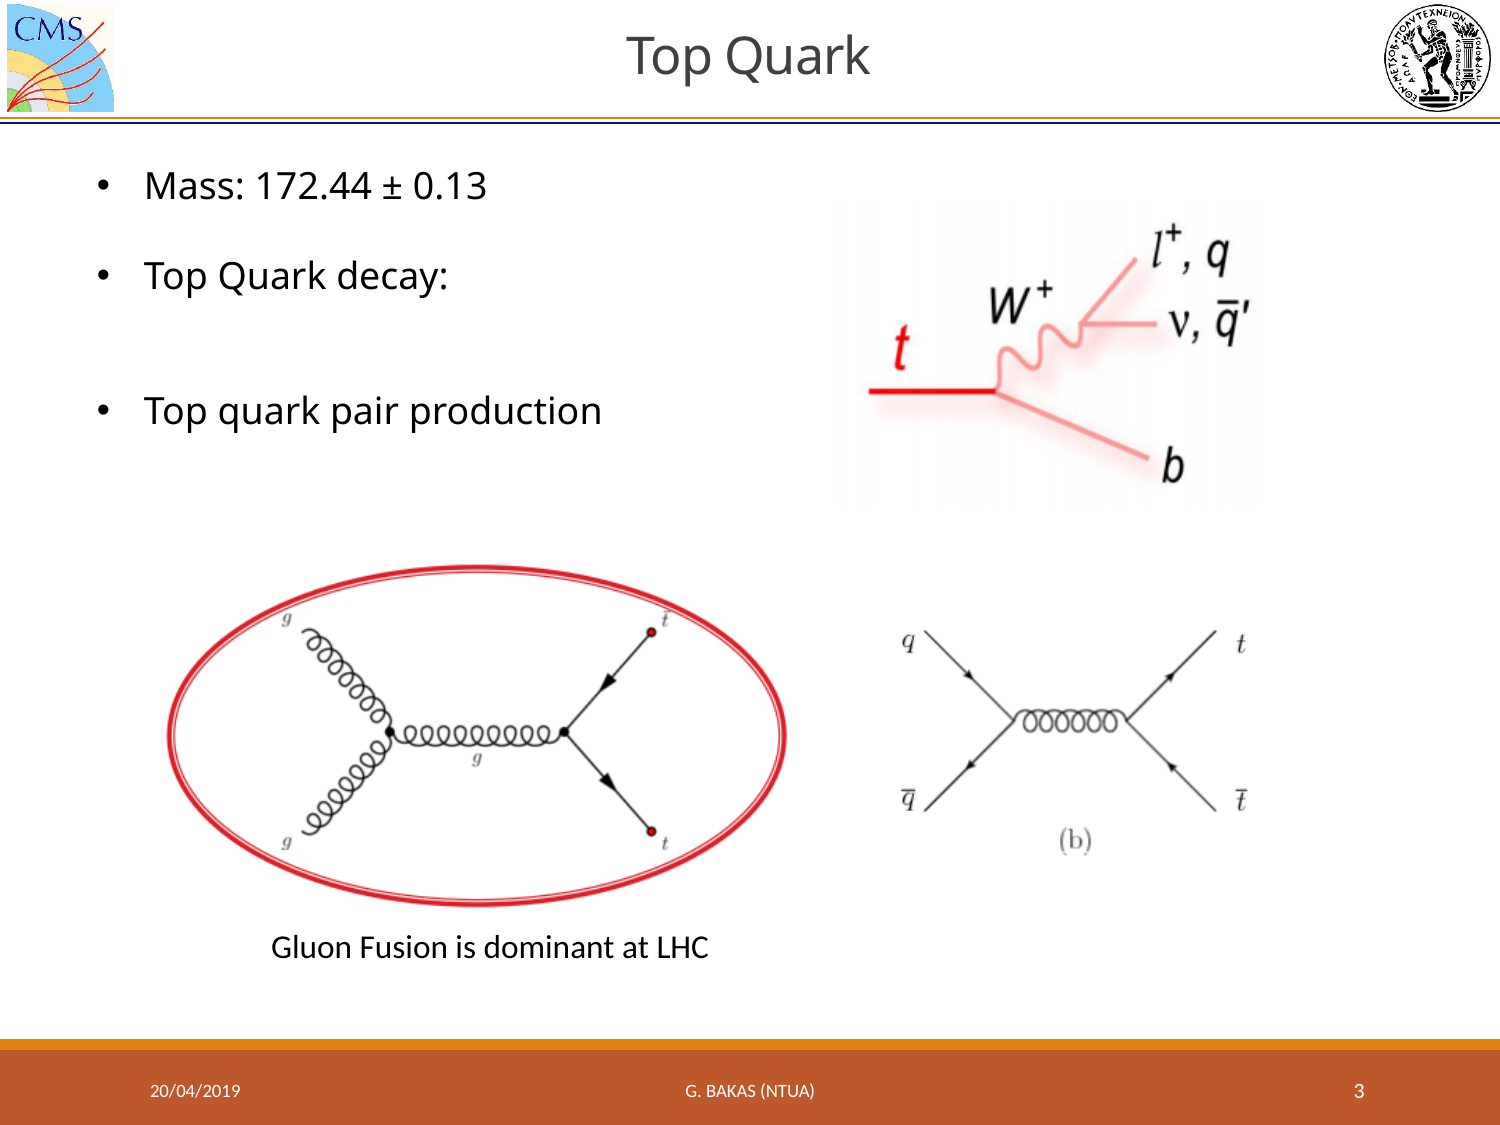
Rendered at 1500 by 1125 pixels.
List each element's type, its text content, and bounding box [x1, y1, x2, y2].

slide_number 3 [1218, 1059, 1380, 1120]
picture [150, 146, 1310, 916]
title Top Quark [130, 23, 1368, 93]
footer G. Bakas (NTUA) [453, 1059, 1047, 1120]
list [1383, 4, 1492, 112]
picture [6, 4, 114, 112]
text_box Gluon Fusion is dominant at LHC [251, 924, 729, 973]
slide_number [135, 1059, 440, 1120]
